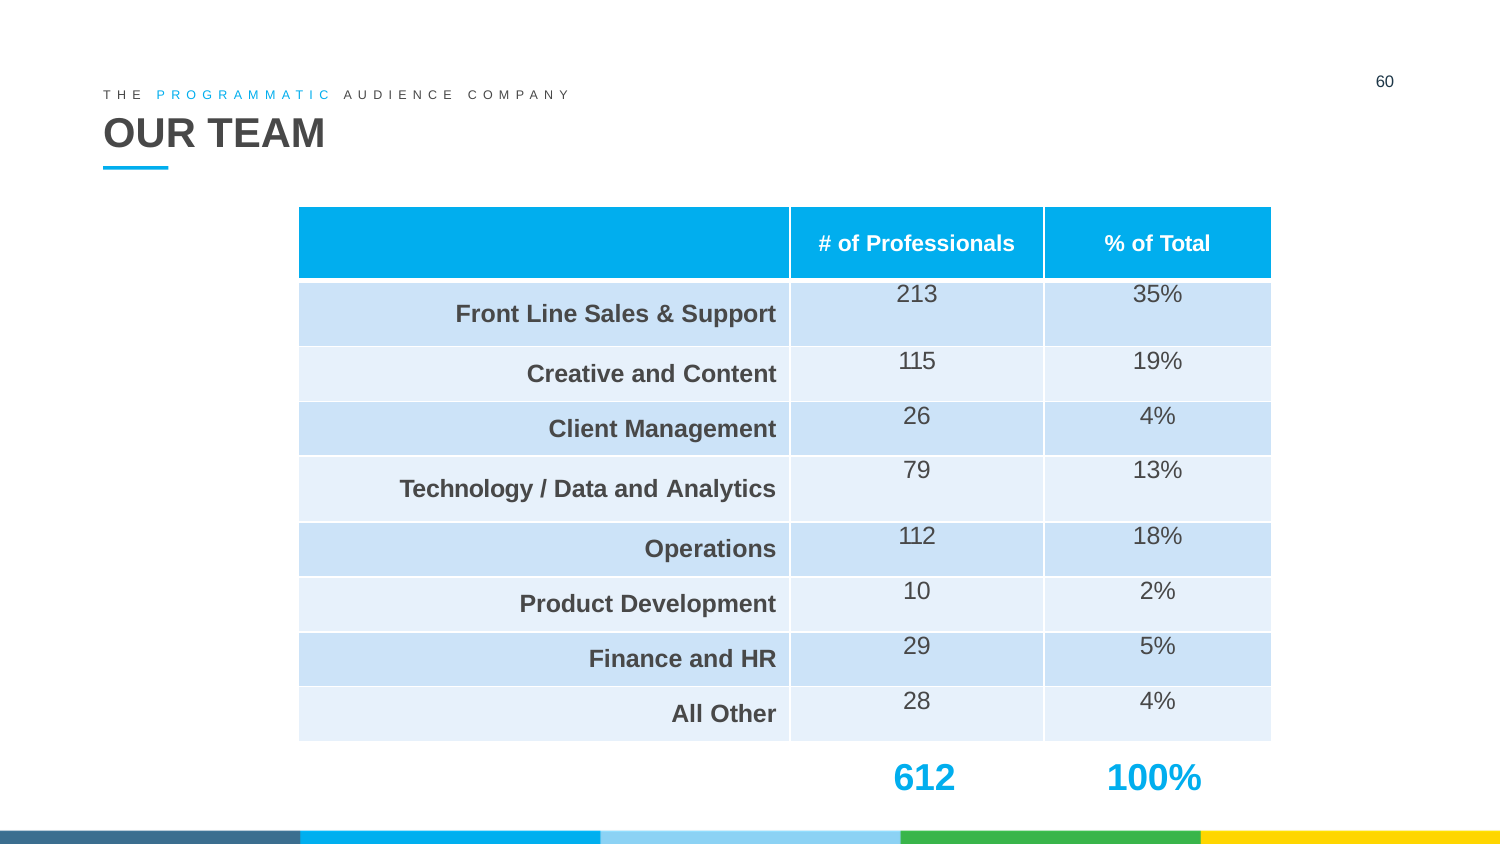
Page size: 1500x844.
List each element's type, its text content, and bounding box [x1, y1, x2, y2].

table_cell 79 [791, 457, 1043, 521]
table_cell All Other [299, 687, 789, 741]
table_cell Operations [299, 523, 789, 576]
table_cell Front Line Sales & Support [299, 283, 789, 346]
table_cell Product Development [299, 578, 789, 631]
table_cell Client Management [299, 402, 789, 455]
table_cell 4% [1045, 402, 1271, 455]
table_cell 112 [791, 523, 1043, 576]
table_cell 115 [791, 347, 1043, 401]
table_header % of Total [1045, 207, 1271, 278]
slide_number 60 [1375, 70, 1440, 96]
table_cell 26 [791, 402, 1043, 455]
title OUR TEAM [103, 103, 1397, 158]
table_cell 2% [1045, 578, 1271, 631]
table_cell 28 [791, 687, 1043, 741]
table_cell Technology / Data and Analytics [299, 457, 789, 521]
picture [0, 0, 1500, 844]
table_header # of Professionals [791, 207, 1043, 278]
text_box 100% [1105, 753, 1205, 799]
table_cell 5% [1045, 633, 1271, 686]
table_cell 13% [1045, 457, 1271, 521]
table_cell Creative and Content [299, 347, 789, 401]
table_cell 4% [1045, 687, 1271, 741]
text_box THE PROGRAMMATIC AUDIENCE COMPANY [103, 87, 759, 103]
table_cell Finance and HR [299, 633, 789, 686]
table_header [299, 207, 789, 278]
table_cell 29 [791, 633, 1043, 686]
table_cell 18% [1045, 523, 1271, 576]
table_cell 19% [1045, 347, 1271, 401]
table_cell 213 [791, 283, 1043, 346]
table_cell 35% [1045, 283, 1271, 346]
text_box 612 [892, 753, 958, 799]
table_cell 10 [791, 578, 1043, 631]
